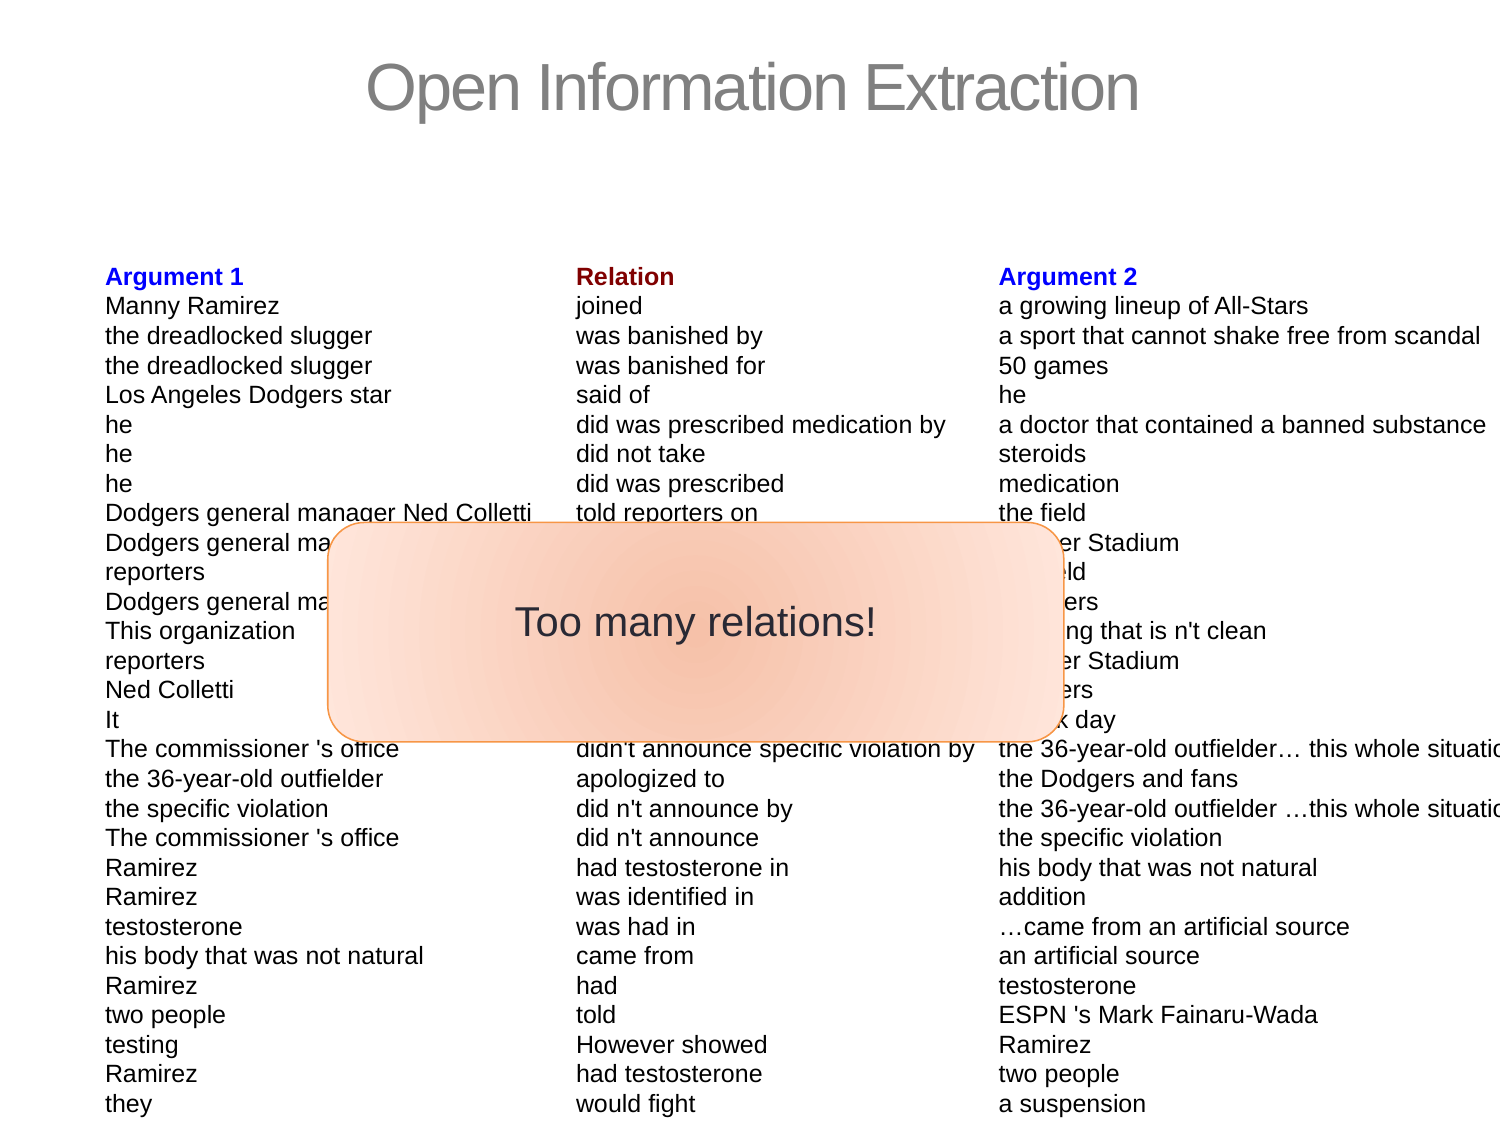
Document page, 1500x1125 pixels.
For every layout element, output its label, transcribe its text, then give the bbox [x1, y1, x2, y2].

table_cell a doctor that contained a banned substance [997, 409, 1500, 438]
table_cell Ned Colletti [103, 675, 326, 704]
table_cell anything that is n't clean [1065, 616, 1500, 645]
table_cell did n't announce by [575, 793, 997, 822]
table_cell his body that was not natural [997, 852, 1500, 881]
text_box Too many relations! [326, 521, 1065, 743]
table_cell the dreadlocked slugger [103, 320, 575, 350]
table_cell joined [575, 291, 997, 320]
table_cell the specific violation [103, 793, 575, 822]
table_cell the 36-year-old outfielder …this whole situation [997, 793, 1500, 822]
table_cell Manny Ramirez [103, 291, 575, 320]
table_cell The commissioner 's office [103, 734, 575, 763]
table_cell Ramirez [103, 852, 575, 881]
table_cell didn't announce specific violation by [575, 743, 997, 763]
table_cell testosterone [103, 911, 575, 940]
table_cell would fight [575, 1088, 997, 1118]
table_cell It [103, 704, 339, 734]
table_cell did n't announce [575, 822, 997, 852]
table_cell Dodgers general manager Ned Colletti [103, 586, 326, 616]
table_cell he [997, 379, 1500, 409]
table_header Relation [575, 261, 997, 291]
table_cell the specific violation [997, 822, 1500, 852]
table_cell the 36-year-old outfielder [103, 763, 575, 793]
table_cell was banished by [575, 320, 997, 350]
table_cell apologized to [575, 763, 997, 793]
table_cell addition [997, 881, 1500, 911]
table_cell Ramirez [103, 1059, 575, 1088]
table_cell 50 games [997, 350, 1500, 379]
table_cell did was prescribed [575, 468, 997, 497]
table_cell a suspension [997, 1088, 1500, 1118]
table_cell the dreadlocked slugger [103, 350, 575, 379]
table_cell two people [103, 999, 575, 1029]
table_cell the 36-year-old outfielder… this whole situation [997, 734, 1500, 763]
table_cell did not take [575, 438, 997, 468]
table_cell reporters [1065, 586, 1500, 616]
table_cell did was prescribed medication by [575, 409, 997, 438]
table_cell an artificial source [997, 940, 1500, 970]
table_cell However showed [575, 1029, 997, 1059]
table_cell told reporters on [575, 497, 997, 521]
table_cell was banished for [575, 350, 997, 379]
table_cell a dark day [1053, 704, 1500, 734]
title Open Information Extraction [55, 2, 1451, 166]
table_cell Dodgers general manager Ned Colletti [103, 497, 575, 527]
table_cell reporters [103, 645, 326, 675]
table_cell medication [997, 468, 1500, 497]
table_cell This organization [103, 616, 326, 645]
table_header Argument 1 [103, 261, 575, 291]
table_cell Dodger Stadium [1065, 645, 1500, 675]
table_cell Dodgers general manager Ned Colletti [103, 527, 343, 557]
table_cell his body that was not natural [103, 940, 575, 970]
table_cell …came from an artificial source [997, 911, 1500, 940]
table_cell had [575, 970, 997, 999]
table_cell the field [1065, 557, 1500, 586]
table_cell testing [103, 1029, 575, 1059]
table_cell Los Angeles Dodgers star [103, 379, 575, 409]
table_cell was identified in [575, 881, 997, 911]
table_cell the field [997, 497, 1500, 527]
table_cell they [103, 1088, 575, 1118]
table_cell the Dodgers and fans [997, 763, 1500, 793]
table_cell came from [575, 940, 997, 970]
table_cell Ramirez [103, 881, 575, 911]
table_cell two people [997, 1059, 1500, 1088]
table_cell he [103, 438, 575, 468]
table_cell reporters [103, 557, 327, 586]
table_cell Ramirez [997, 1029, 1500, 1059]
table_cell Dodgers [1065, 675, 1500, 704]
table_cell Ramirez [103, 970, 575, 999]
table_cell said of [575, 379, 997, 409]
table_header Argument 2 [997, 261, 1500, 291]
table_cell Dodger Stadium [1048, 527, 1500, 557]
table_cell had testosterone in [575, 852, 997, 881]
table_cell The commissioner 's office [103, 822, 575, 852]
table_cell ESPN 's Mark Fainaru-Wada [997, 999, 1500, 1029]
table_cell a sport that cannot shake free from scandal [997, 320, 1500, 350]
table_cell he [103, 409, 575, 438]
table_cell a growing lineup of All-Stars [997, 291, 1500, 320]
table_cell had testosterone [575, 1059, 997, 1088]
table_cell was had in [575, 911, 997, 940]
table_cell he [103, 468, 575, 497]
table_cell steroids [997, 438, 1500, 468]
table_cell told [575, 999, 997, 1029]
table_cell testosterone [997, 970, 1500, 999]
